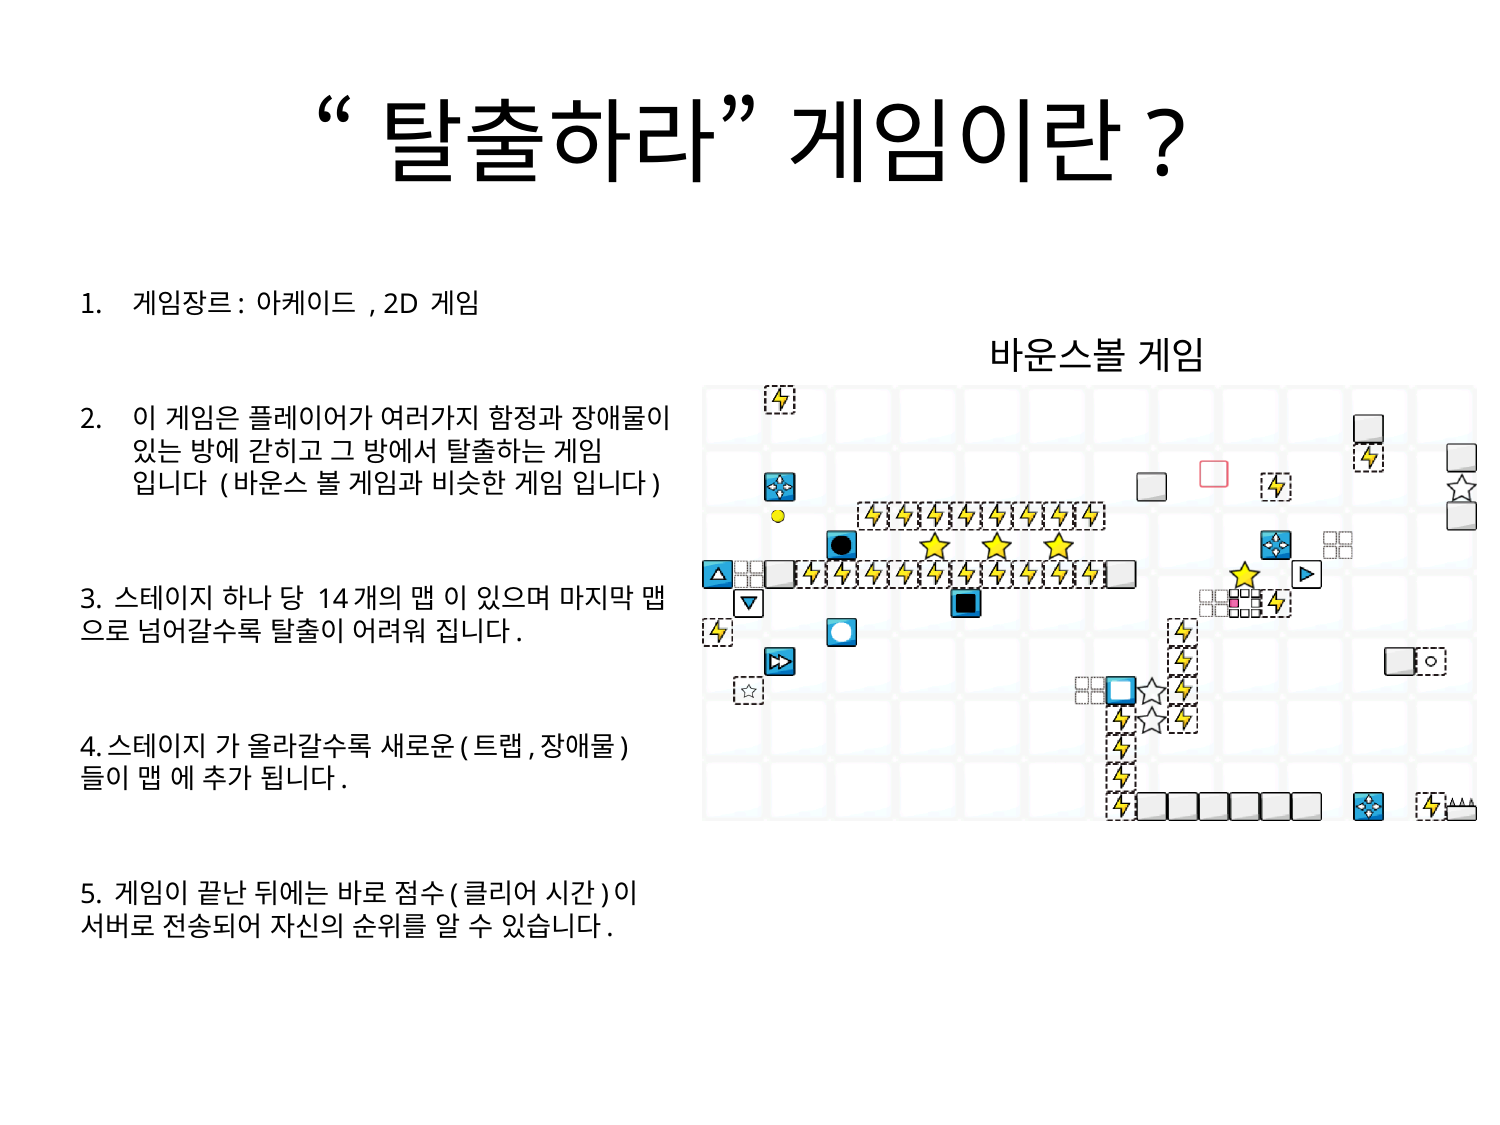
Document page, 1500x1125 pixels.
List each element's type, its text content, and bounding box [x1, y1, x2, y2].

title “탈출하라” 게임이란? [75, 45, 1425, 233]
list 게임장르: 아케이드 , 2D 게임 이 게임은 플레이어가 여러가지 함정과 장애물이 있는 방에 갇히고 그 방에서 탈출하는 게임 입니다 (바운스 볼 게임과 비슷한 게임 입니다) 3. 스테이지 하나 당 14개의 맵 이 있으며 마지막 맵 으로 넘어갈수록 탈출이 어려워 집니다. 4.스테이지 가 올라갈수록 새로운(트랩,장애물) 들이 맵 에 추가 됩니다. 5. 게임이 끝난 뒤에는 바로 점수(클리어 시간)이 서버로 전송되어 자신의 순위를 알 수 있습니다. [64, 278, 693, 1022]
text_box 바운스볼 게임 [974, 324, 1258, 383]
picture [702, 385, 1477, 821]
